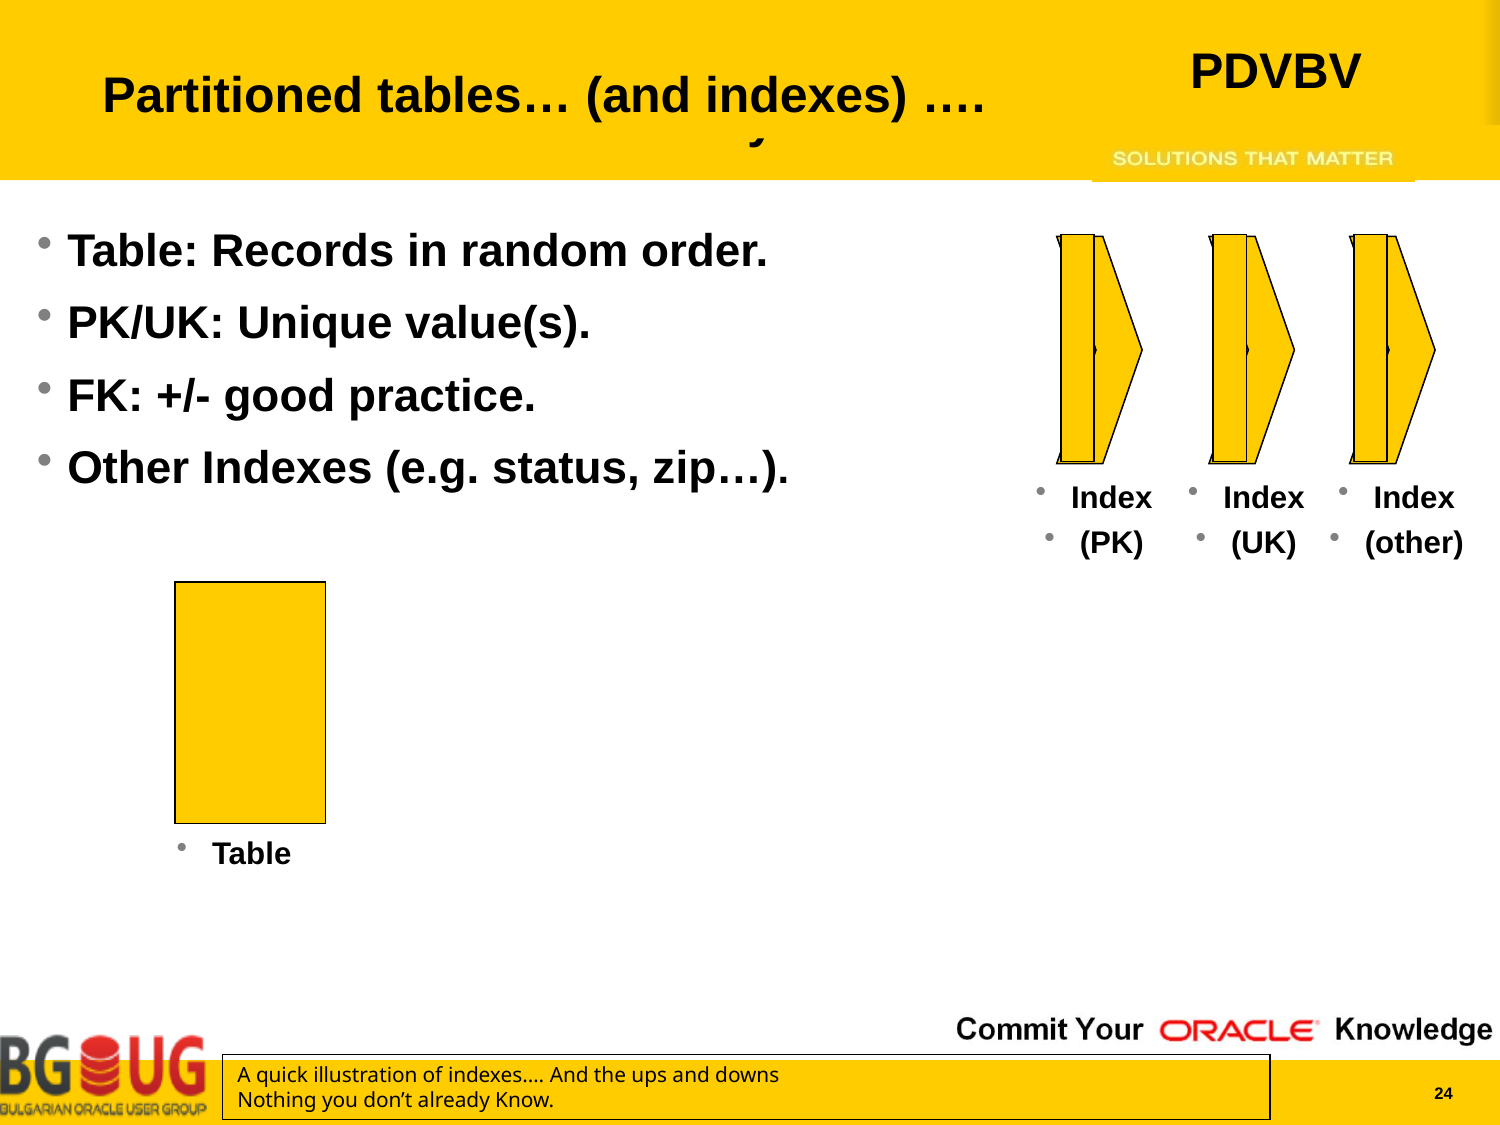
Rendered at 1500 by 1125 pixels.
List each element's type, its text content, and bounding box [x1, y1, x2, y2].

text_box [170, 581, 326, 886]
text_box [1030, 234, 1158, 568]
title Partitioned tables… (and indexes) …. [86, 45, 1063, 139]
slide_number 24 [1409, 1074, 1468, 1100]
picture [1160, 0, 1500, 125]
picture [0, 1034, 207, 1121]
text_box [1183, 234, 1310, 568]
picture [952, 1011, 1500, 1050]
text_box Table: Records in random order. PK/UK: Unique value(s). FK: +/- good practice. Other Indexes (e.g. status, zip…). [22, 219, 1124, 607]
picture [1092, 137, 1415, 182]
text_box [1323, 234, 1470, 568]
text_box A quick illustration of indexes…. And the ups and downs Nothing you don’t already Know. [222, 1054, 1271, 1120]
